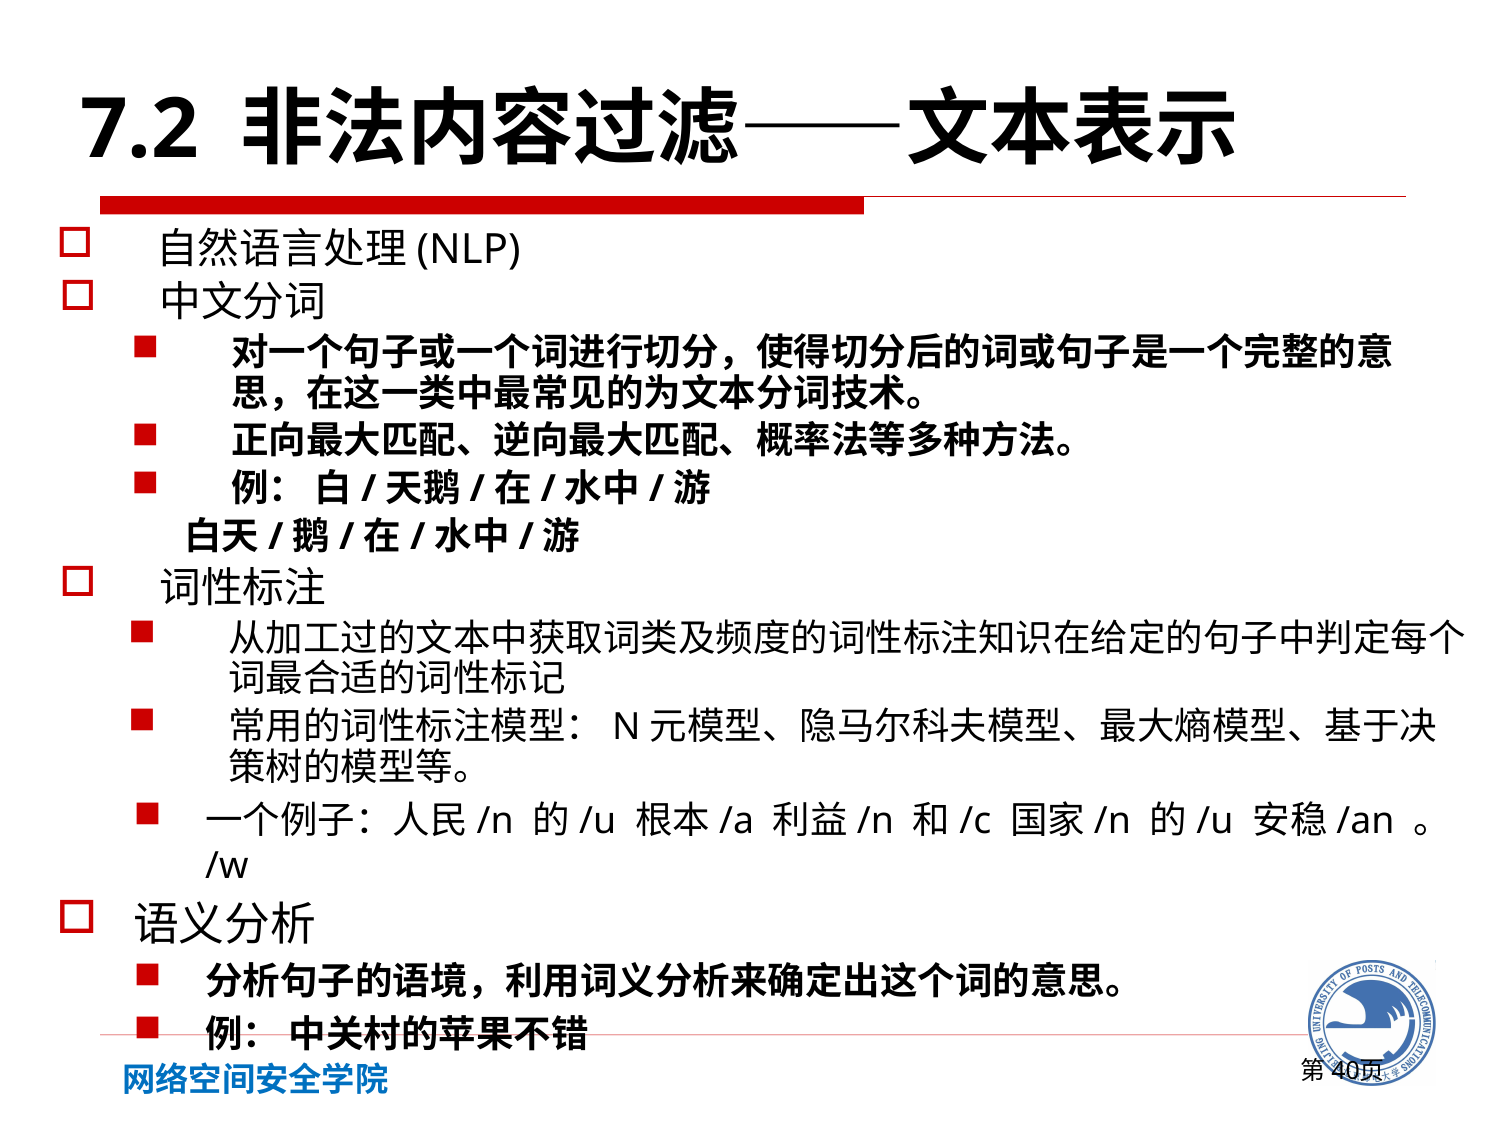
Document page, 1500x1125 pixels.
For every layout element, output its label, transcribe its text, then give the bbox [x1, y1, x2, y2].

text_box 7.2 非法内容过滤——文本表示 [65, 66, 1384, 177]
picture [1308, 1035, 1436, 1086]
list 自然语言处理(NLP) 中文分词 对一个句子或一个词进行切分，使得切分后的词或句子是一个完整的意思，在这一类中最常见的为文本分词技术。 正向最大匹配、逆向最大匹配、概率法等多种方法。 例： 白/天鹅/在/水中/游 白天/鹅/在/水中/游 词性标注 从加工过的文本中获取词类及频度的词性标注知识在给定的句子中判定每个词最合适的词性标记 常用的词性标注模型：N元模型、隐马尔科夫模型、最大熵模型、基于决策树的模型等。 一个例子：人民/n 的/u 根本/a 利益/n 和/c 国家/n 的/u 安稳/an 。/w 语义分析 分析句子的语境，利用词义分析来确定出这个词的意思。 例： 中关村的苹果不错 [41, 219, 1483, 1035]
slide_number [1074, 1046, 1401, 1103]
